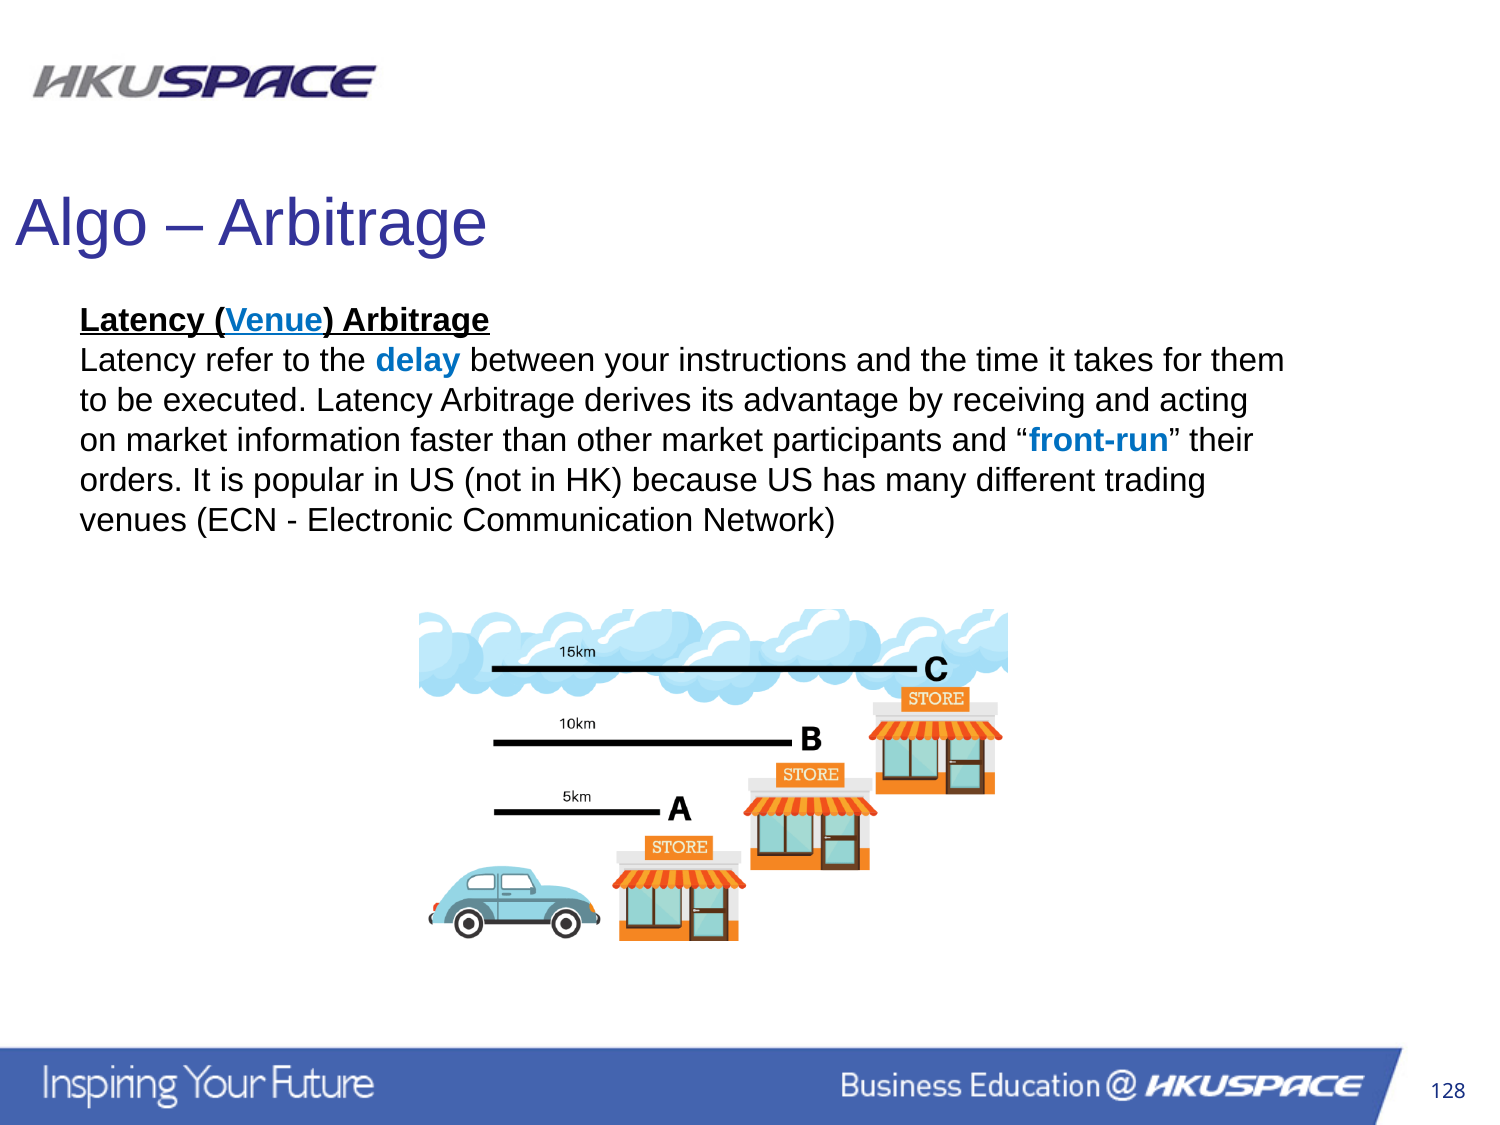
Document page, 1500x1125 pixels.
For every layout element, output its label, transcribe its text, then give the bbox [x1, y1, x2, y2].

text_box Latency (Venue) Arbitrage Latency refer to the delay between your instructions and the time it takes for them to be executed. Latency Arbitrage derives its advantage by receiving and acting on market information faster than other market participants and “front-run” their orders. It is popular in US (not in HK) because US has many different trading venues (ECN - Electronic Communication Network) [64, 290, 1306, 545]
slide_number 128 [1415, 1070, 1499, 1125]
picture [0, 0, 1500, 1125]
title Algo – Arbitrage [0, 101, 1325, 266]
